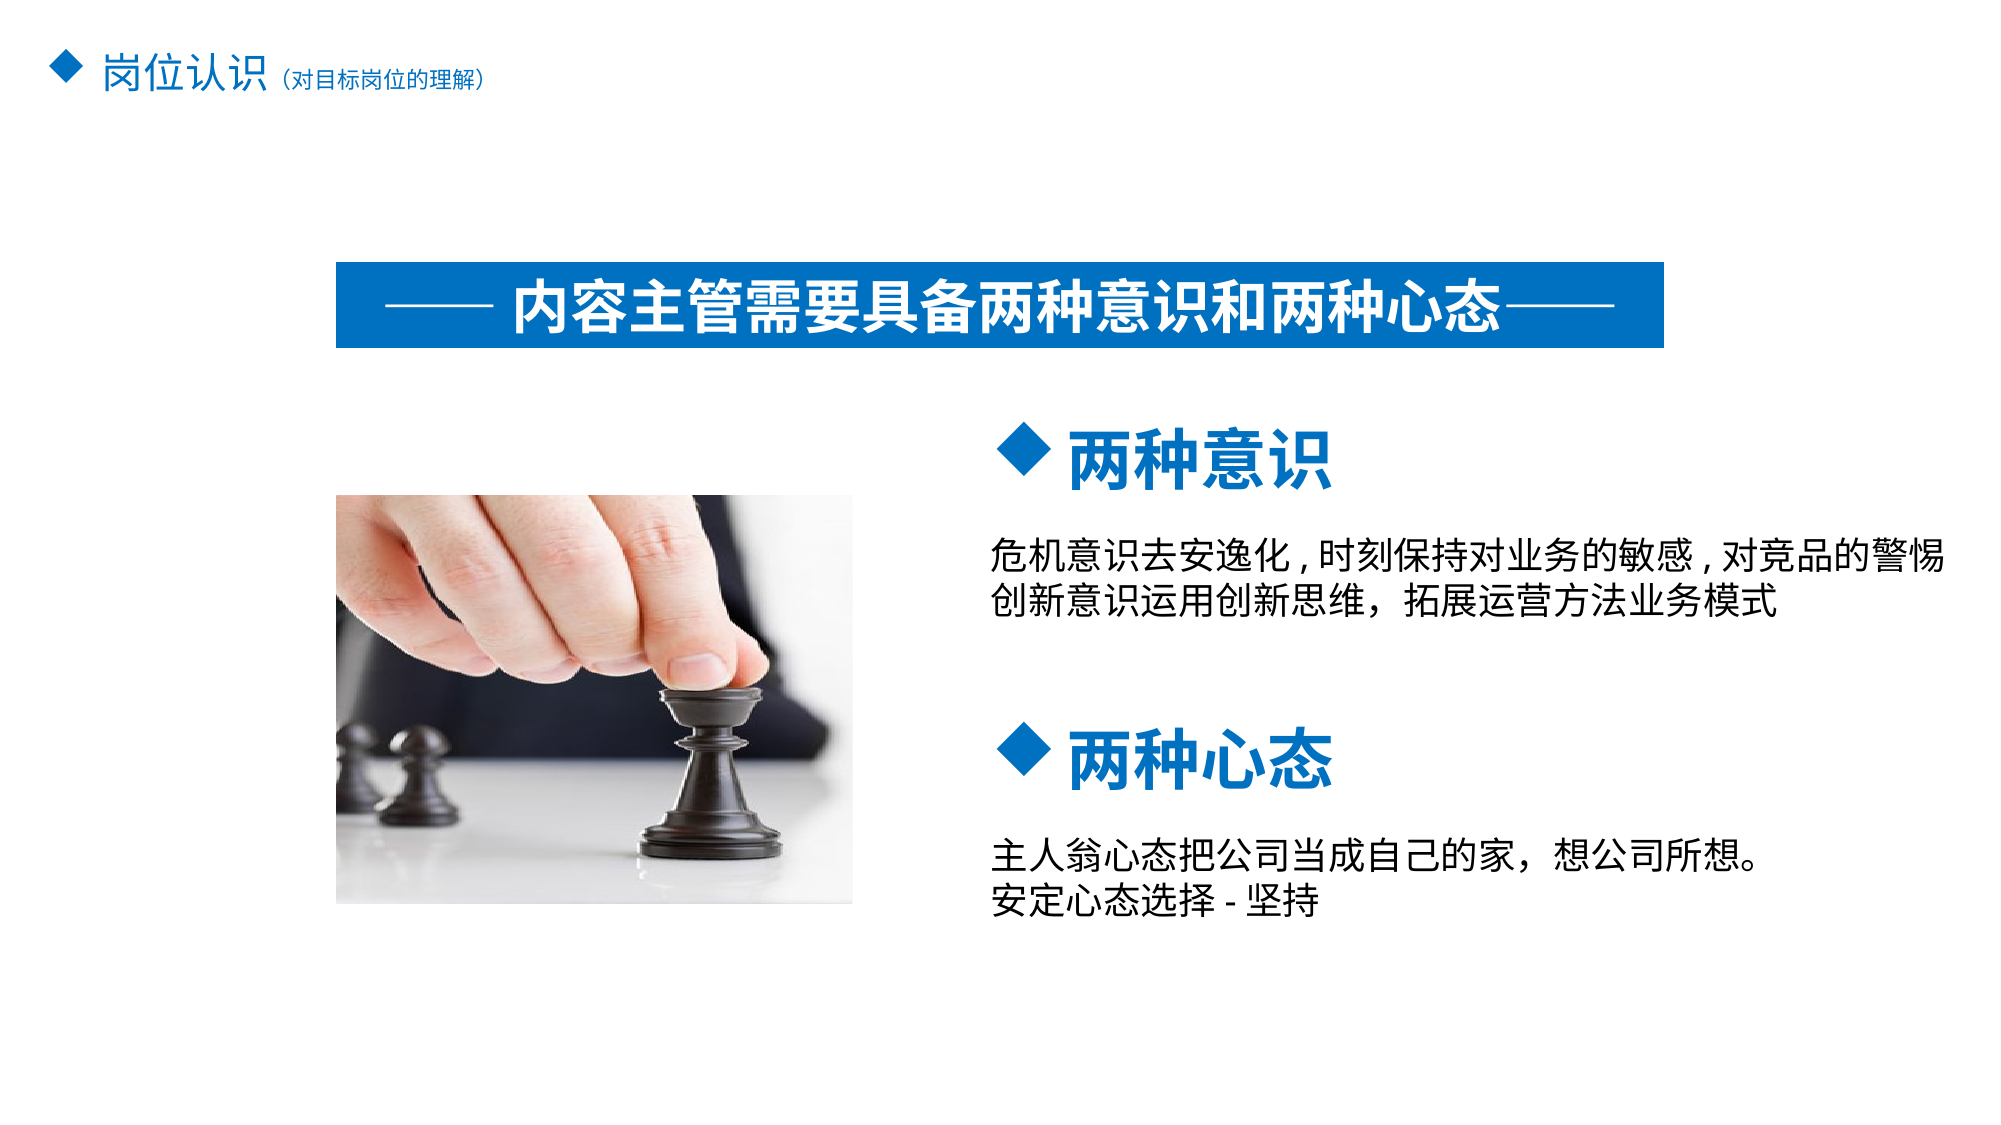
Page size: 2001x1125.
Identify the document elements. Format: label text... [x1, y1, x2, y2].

text_box ——内容主管需要具备两种意识和两种心态—— [336, 262, 1664, 348]
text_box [975, 410, 1976, 631]
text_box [975, 710, 1976, 931]
text_box 岗位认识（对目标岗位的理解） [30, 39, 1031, 104]
text_box [334, 493, 854, 906]
